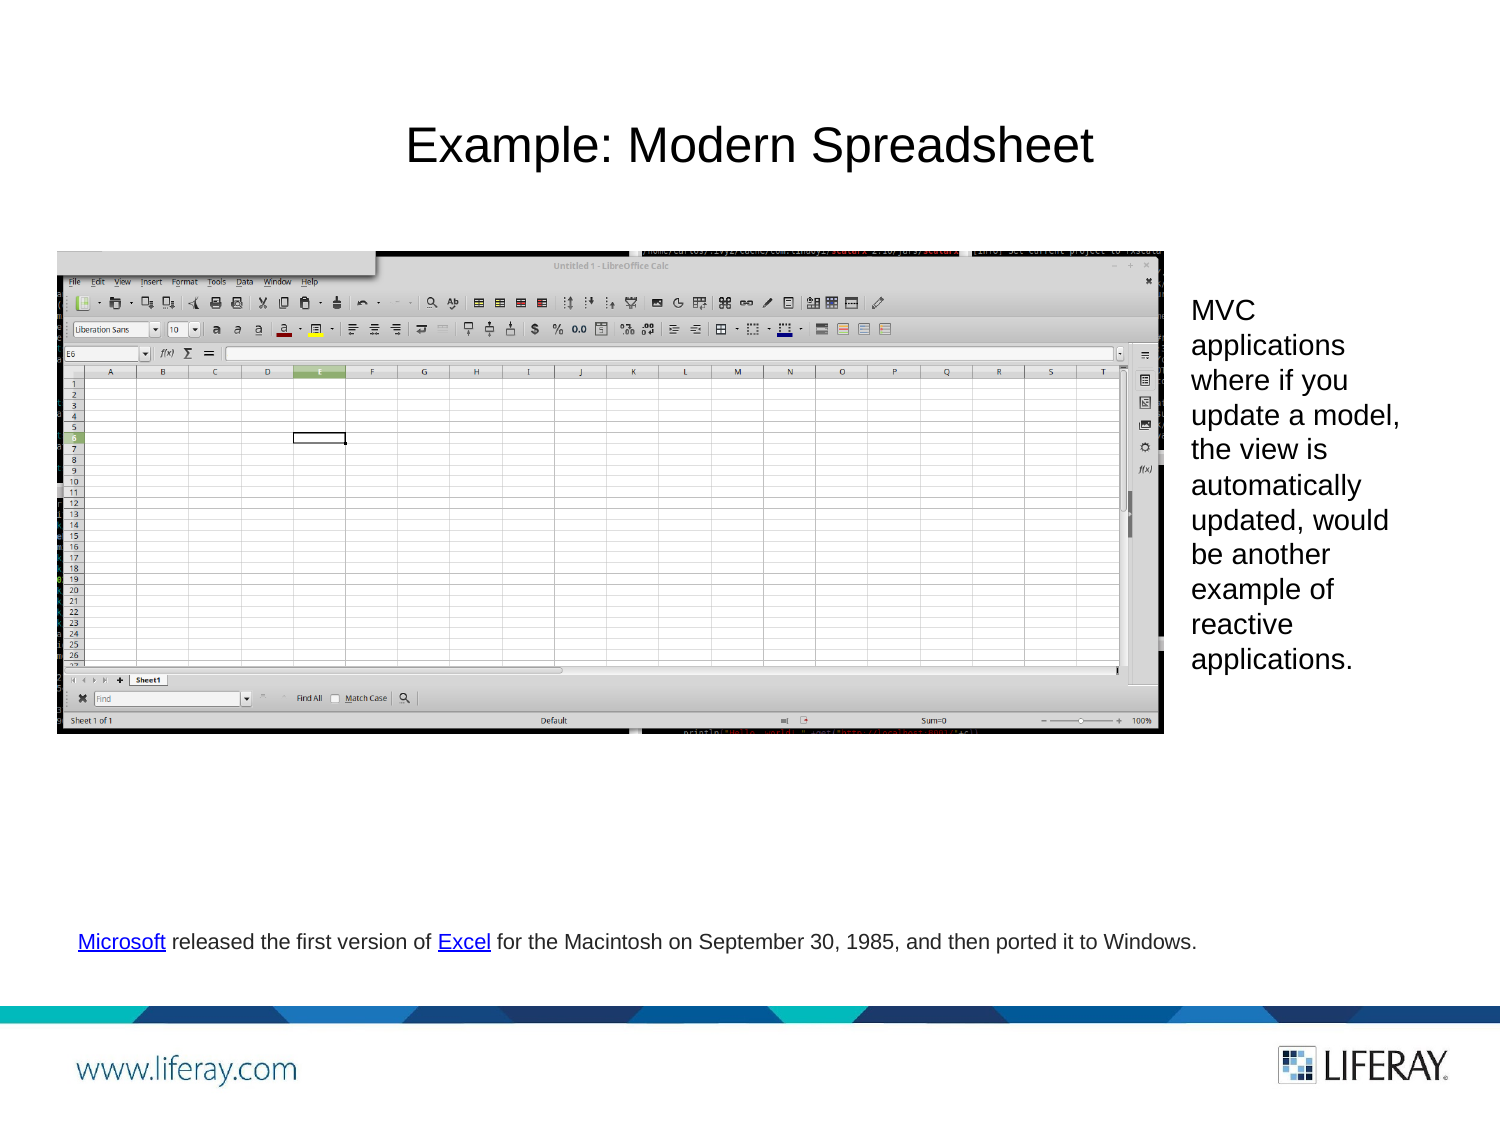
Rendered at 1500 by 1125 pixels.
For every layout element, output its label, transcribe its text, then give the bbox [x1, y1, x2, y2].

text_box Microsoft released the first version of Excel for the Macintosh on September 30, 1985, and then ported it to Windows. [62, 904, 1342, 988]
title Example: Modern Spreadsheet [51, 97, 1449, 223]
picture [0, 1006, 1500, 1125]
text_box MVC applications where if you update a model, the view is automatically updated, would be another example of reactive applications. [1176, 276, 1429, 885]
picture [56, 251, 1164, 734]
